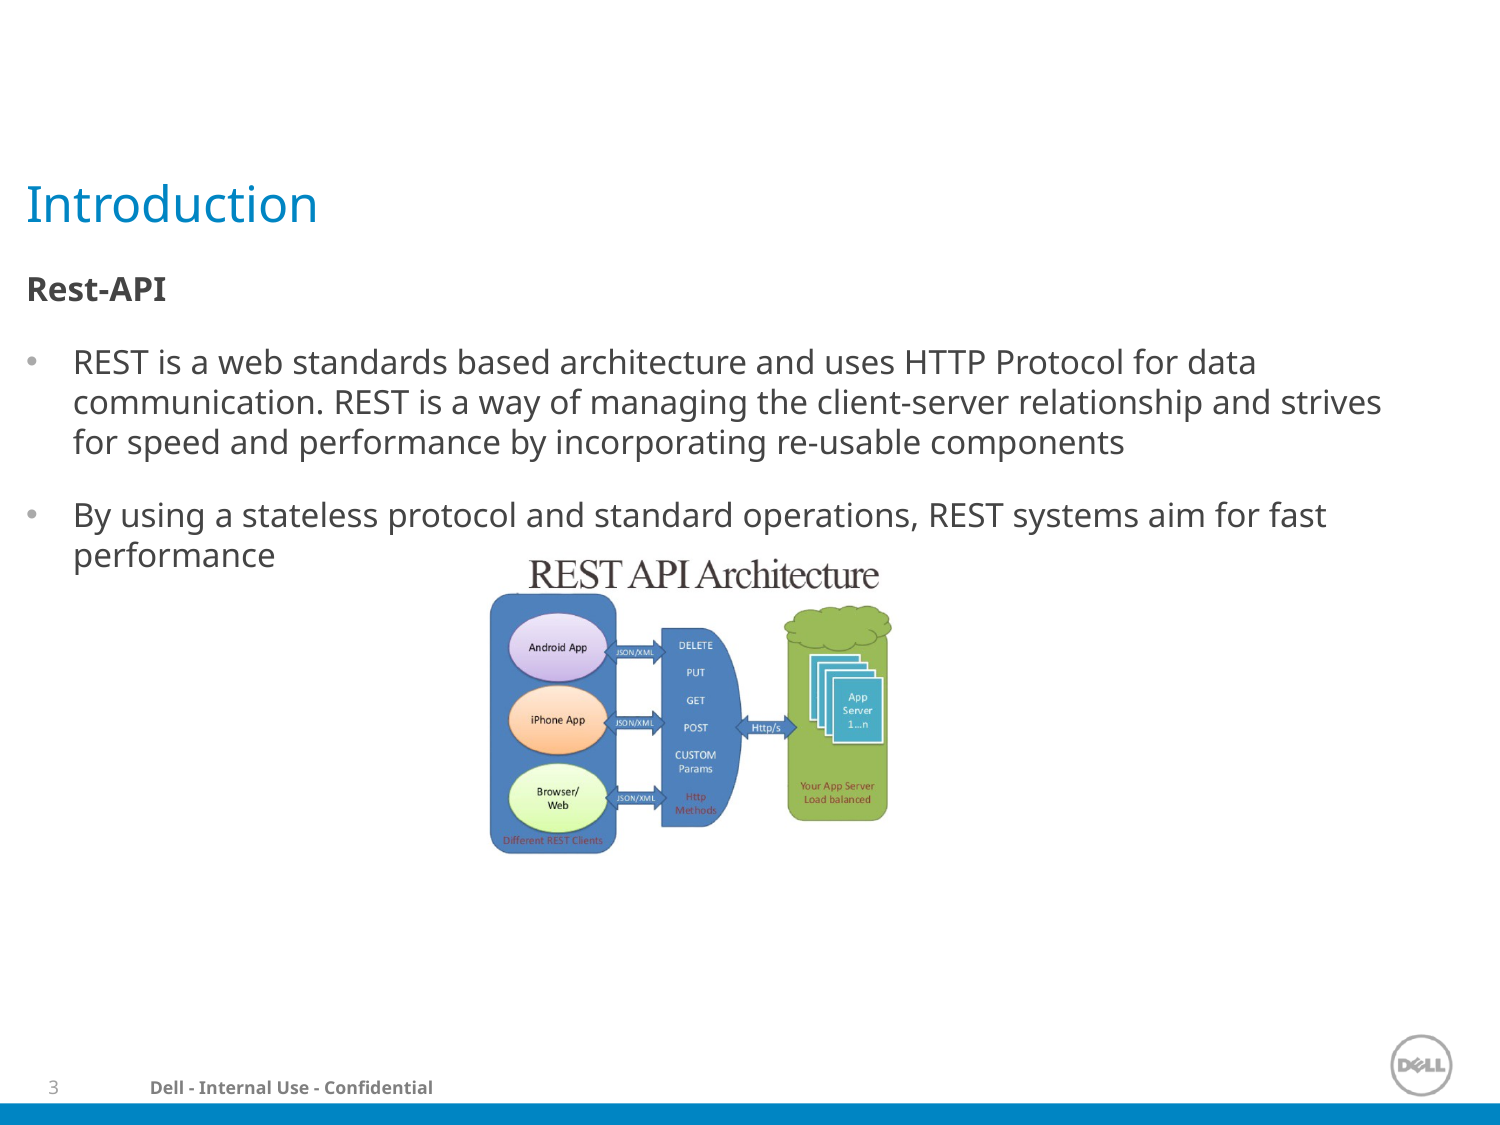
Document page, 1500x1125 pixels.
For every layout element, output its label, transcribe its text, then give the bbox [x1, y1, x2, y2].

title Introduction [25, 179, 1332, 267]
picture [1382, 1026, 1460, 1103]
list Rest-API REST is a web standards based architecture and uses HTTP Protocol for data communication. REST is a way of managing the client-server relationship and strives for speed and performance by incorporating re-usable components By using a stateless protocol and standard operations, REST systems aim for fast performance [25, 267, 1432, 1000]
picture [480, 548, 904, 856]
